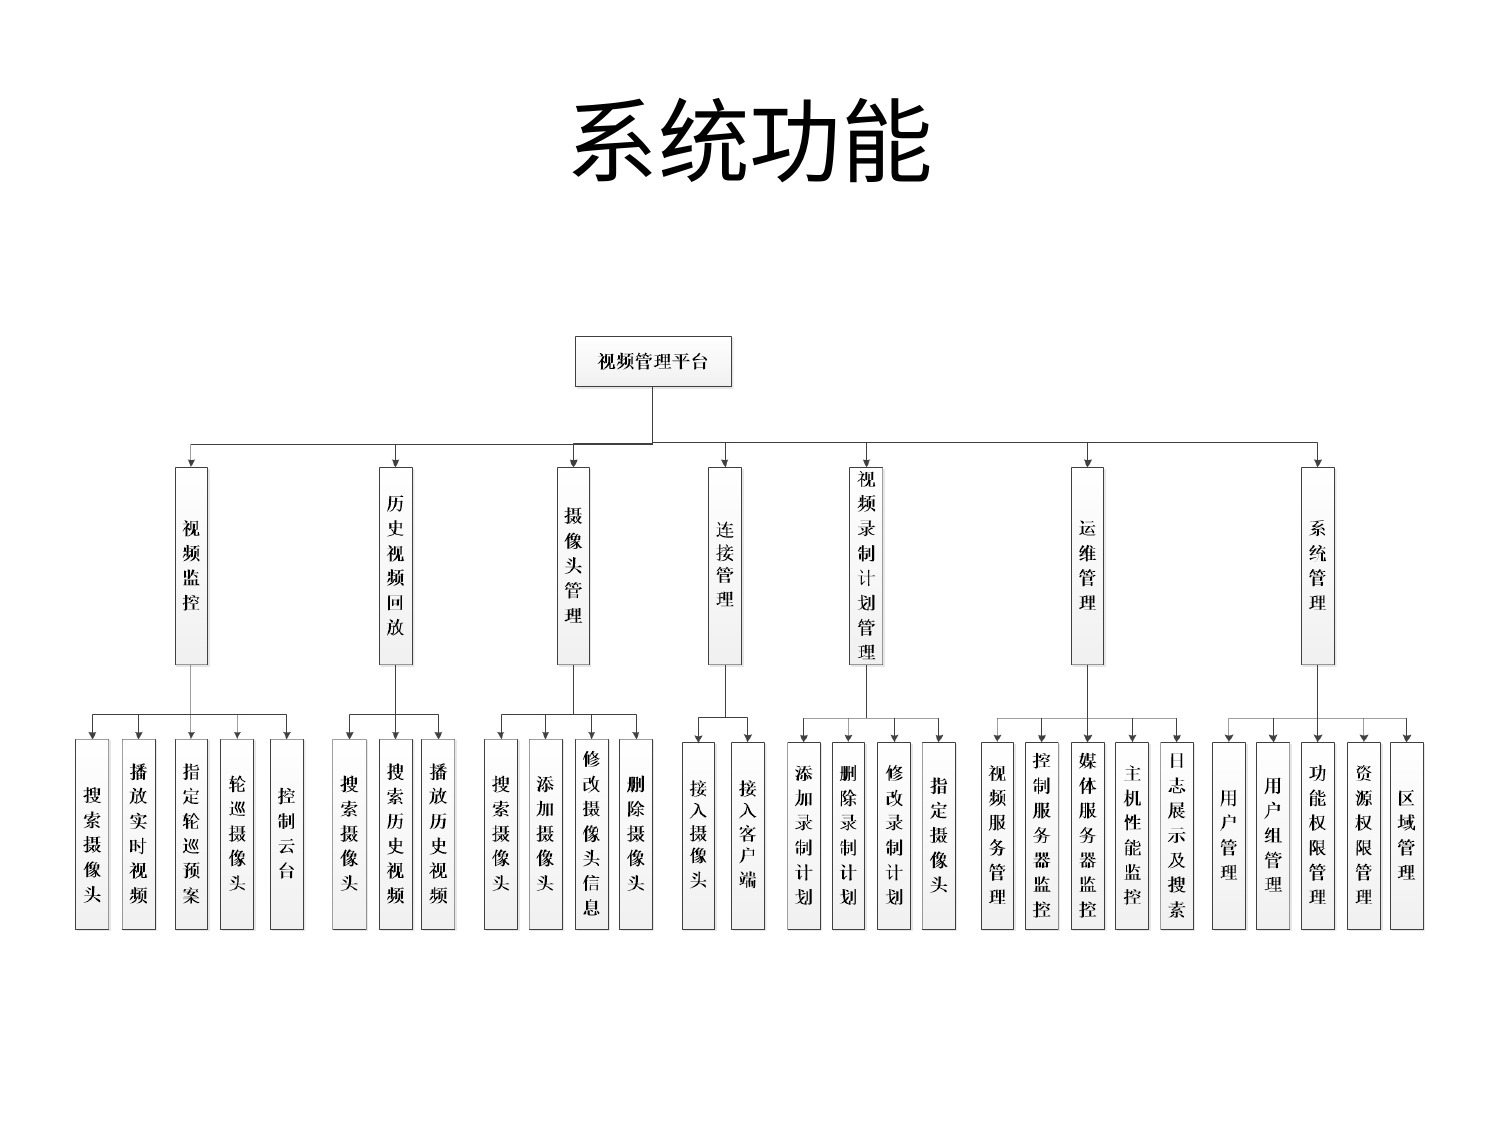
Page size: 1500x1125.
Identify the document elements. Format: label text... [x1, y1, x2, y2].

title 系统功能 [75, 45, 1425, 233]
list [74, 336, 1426, 932]
